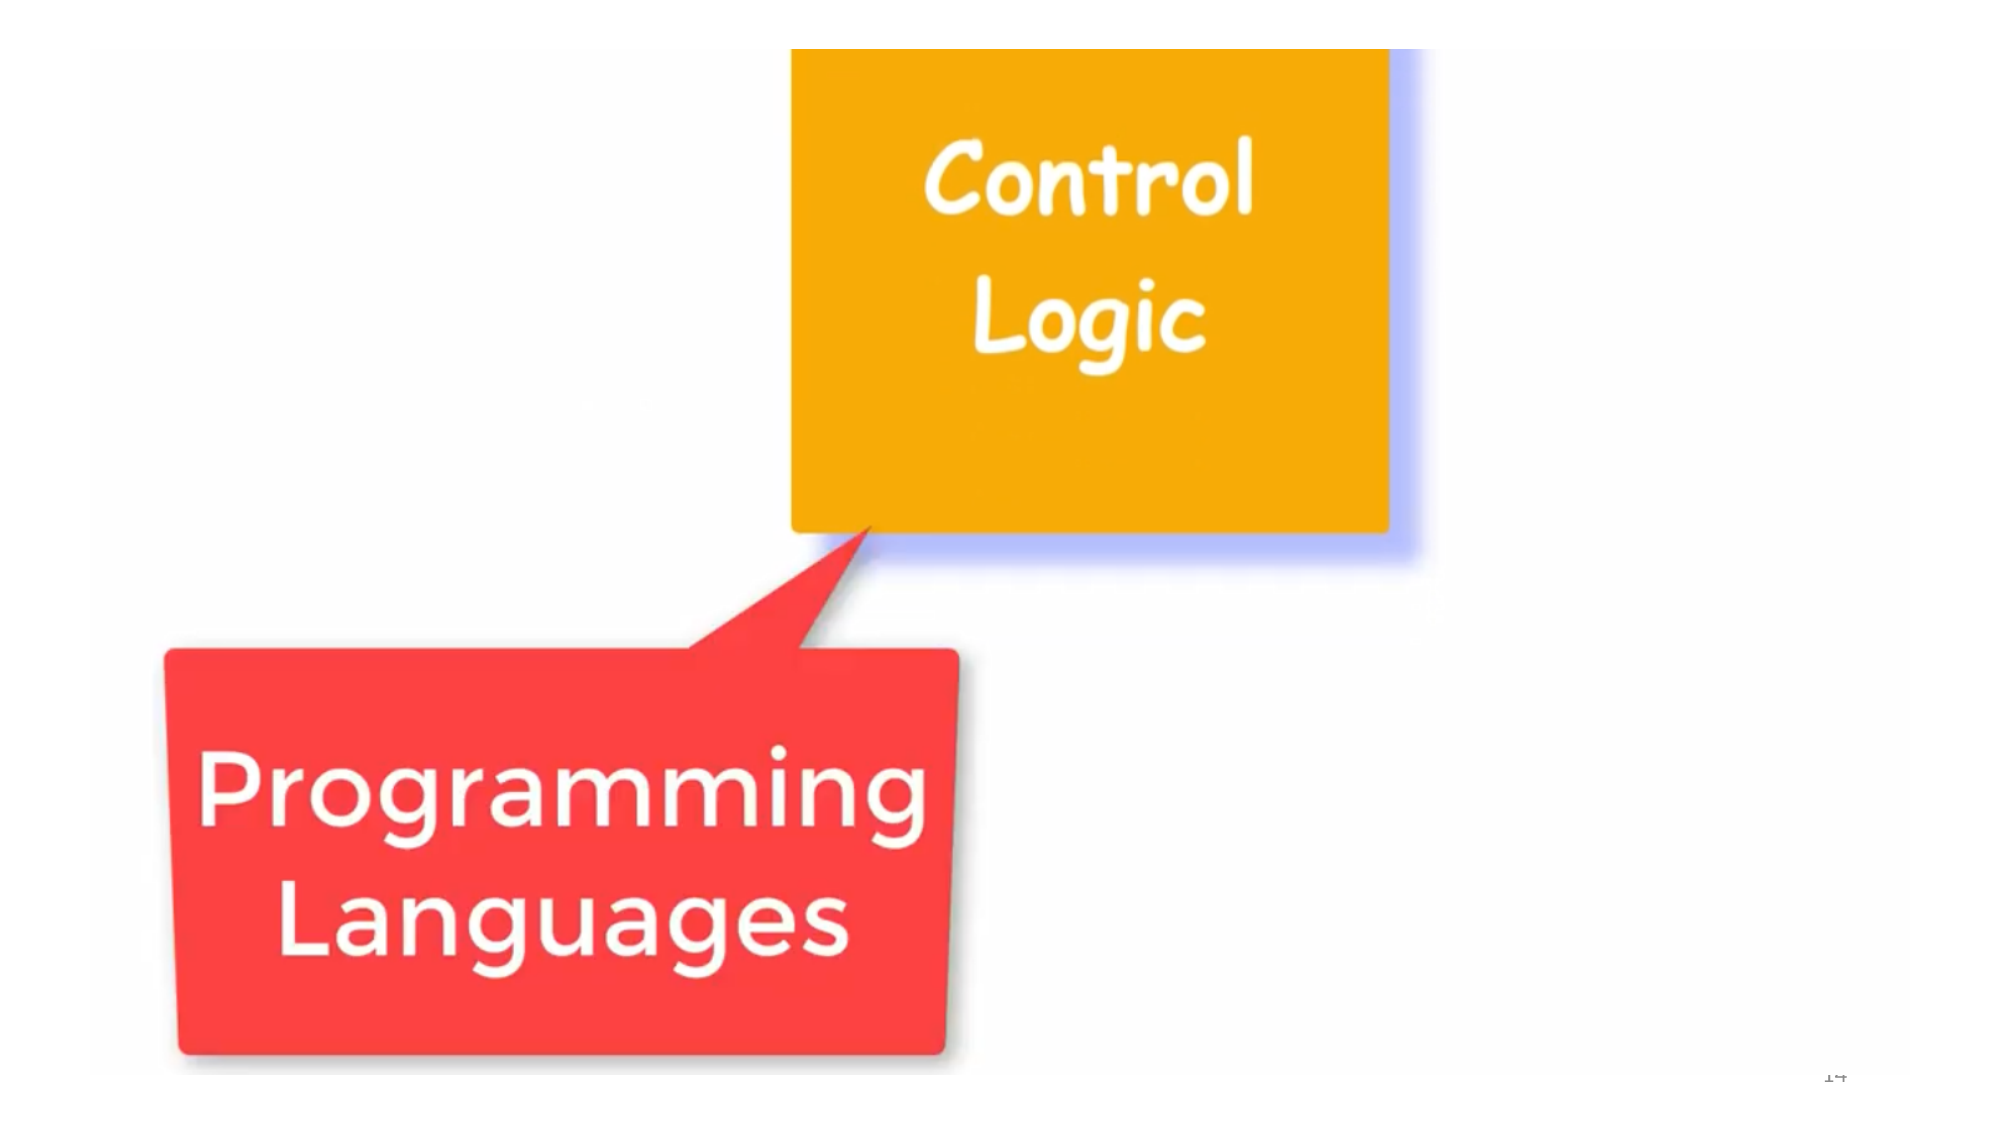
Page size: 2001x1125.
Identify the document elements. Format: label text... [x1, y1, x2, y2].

slide_number 14 [1412, 1075, 1863, 1103]
picture [90, 49, 1910, 1075]
